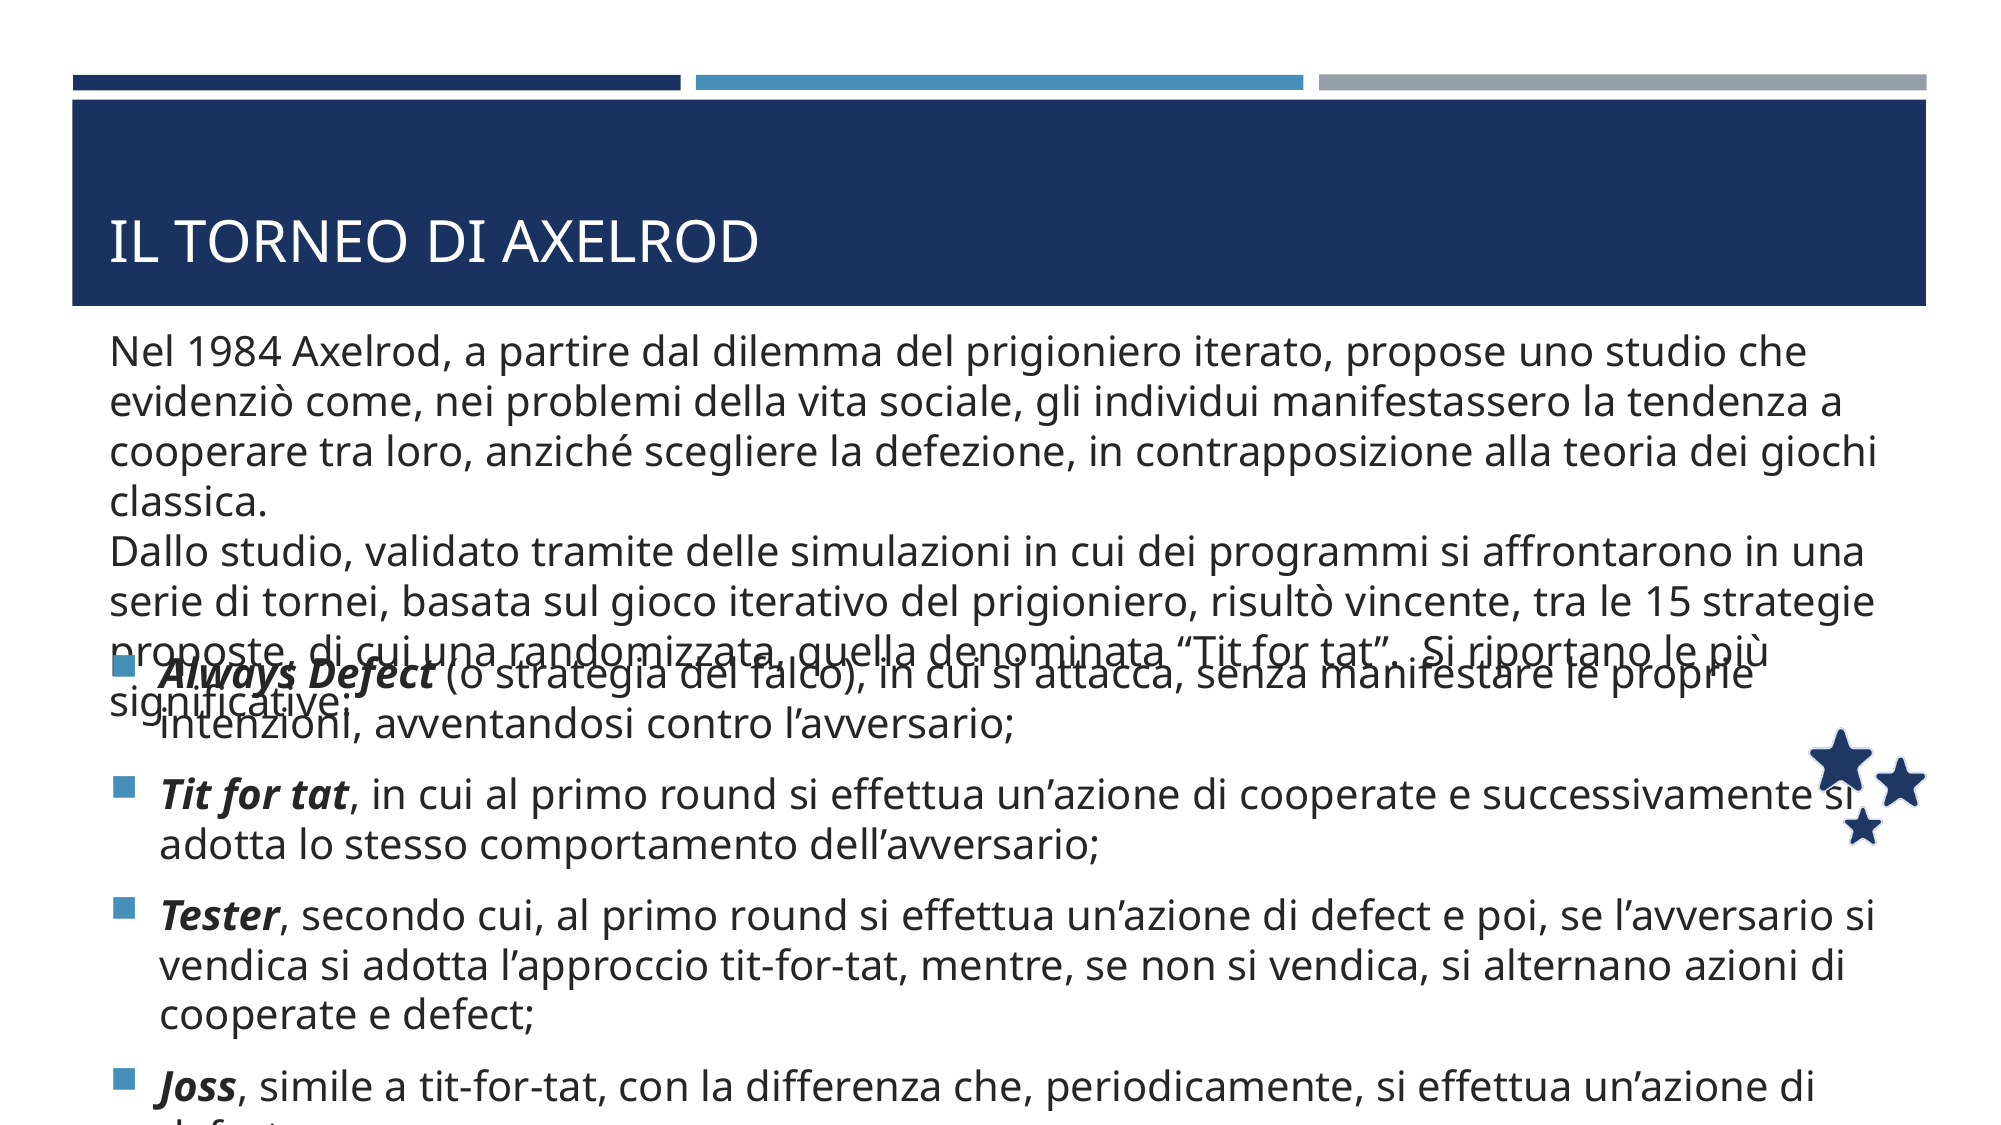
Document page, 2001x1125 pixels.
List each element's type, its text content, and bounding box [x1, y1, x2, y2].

picture [1792, 711, 1943, 862]
text_box Always Defect (o strategia del falco), in cui si attacca, senza manifestare le proprie intenzioni, avventandosi contro l’avversario; Tit for tat, in cui al primo round si effettua un’azione di cooperate e successivamente si adotta lo stesso comportamento dell’avversario; Tester, secondo cui, al primo round si effettua un’azione di defect e poi, se l’avversario si vendica si adotta l’approccio tit-for-tat, mentre, se non si vendica, si alternano azioni di cooperate e defect; Joss, simile a tit-for-tat, con la differenza che, periodicamente, si effettua un’azione di defect. [94, 639, 1904, 1086]
text_box Nel 1984 Axelrod, a partire dal dilemma del prigioniero iterato, propose uno studio che evidenziò come, nei problemi della vita sociale, gli individui manifestassero la tendenza a cooperare tra loro, anziché scegliere la defezione, in contrapposizione alla teoria dei giochi classica. Dallo studio, validato tramite delle simulazioni in cui dei programmi si affrontarono in una serie di tornei, basata sul gioco iterativo del prigioniero, risultò vincente, tra le 15 strategie proposte, di cui una randomizzata, quella denominata “Tit for tat”. Si riportano le più significative: [94, 317, 1904, 639]
title Il torneo di axelrod [94, 119, 1904, 282]
